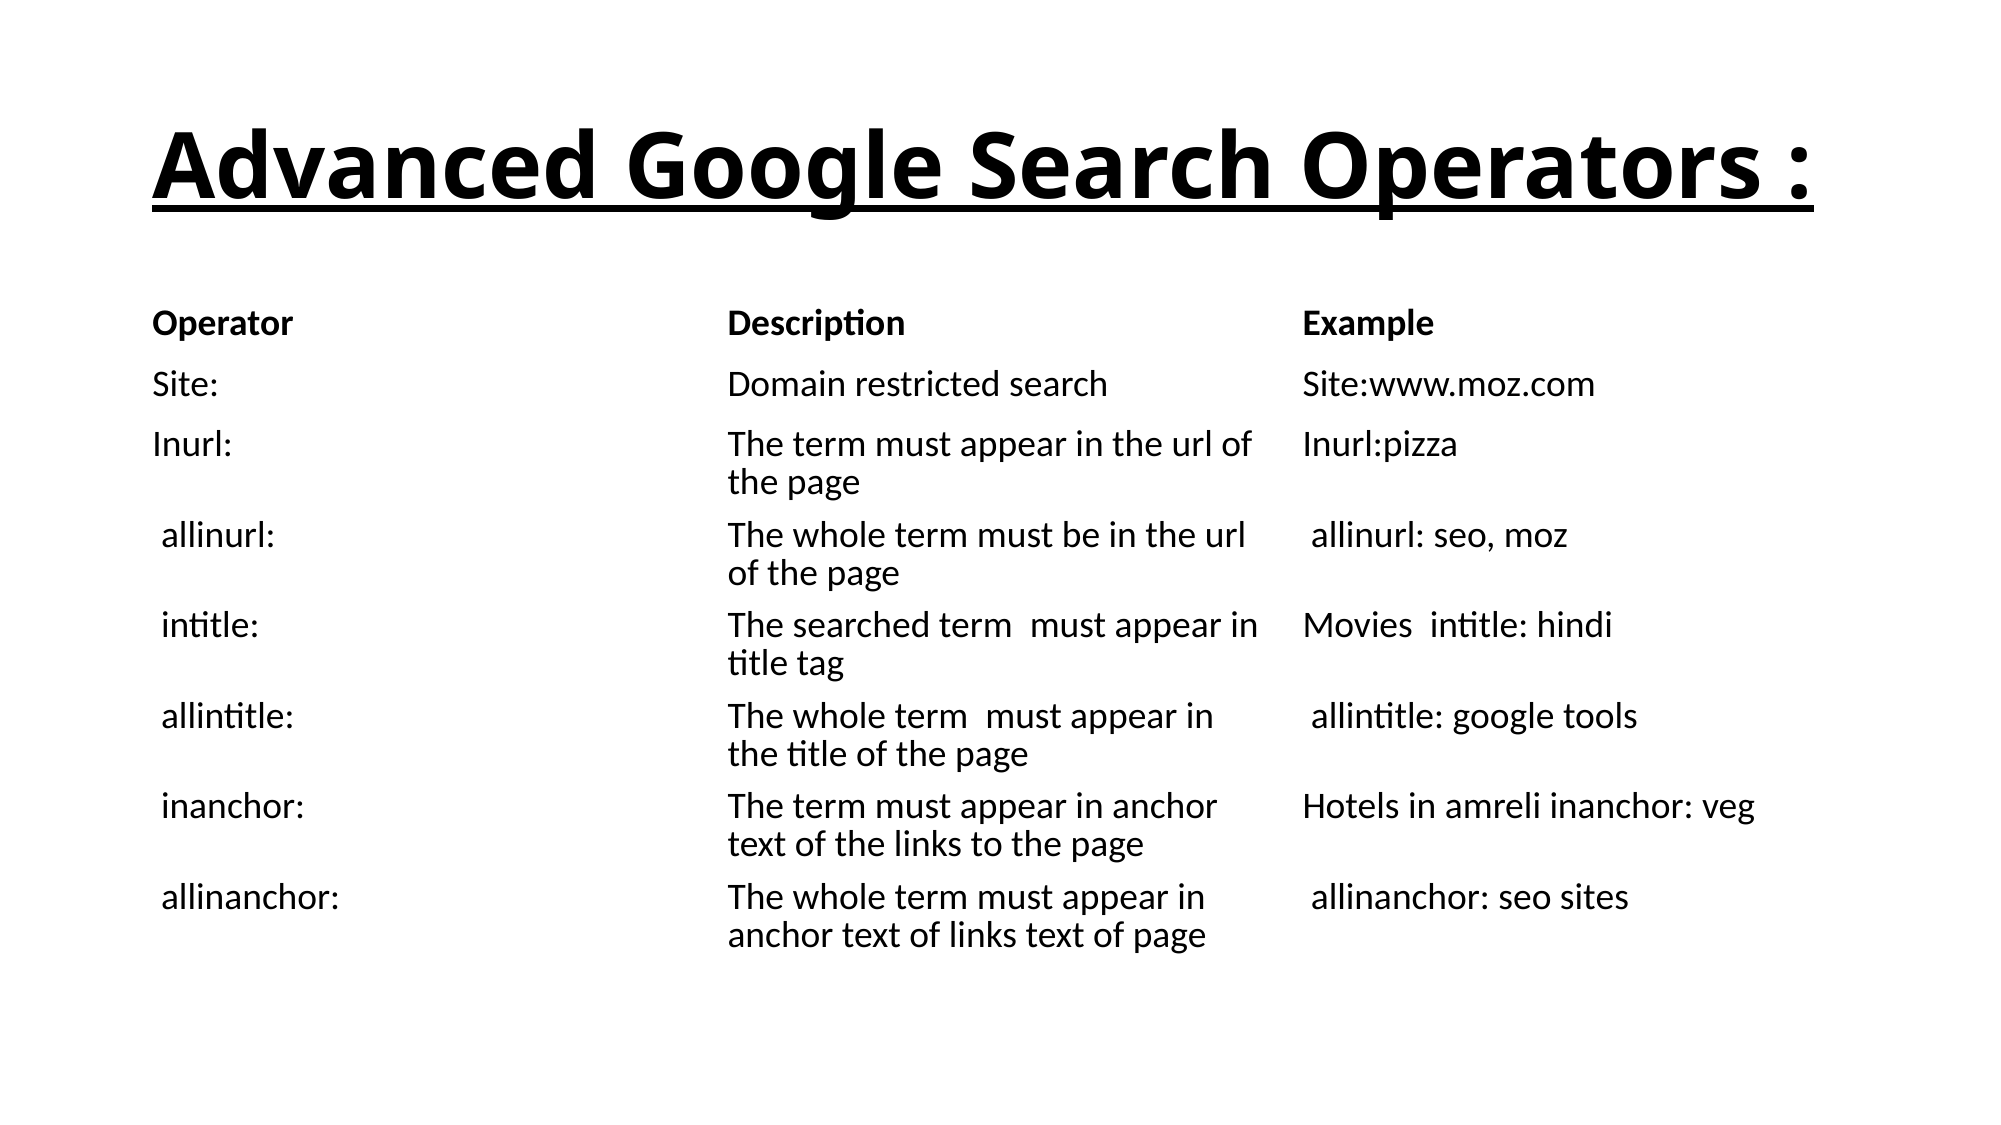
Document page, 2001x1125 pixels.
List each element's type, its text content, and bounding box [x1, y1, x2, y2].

table_cell allinanchor: seo sites [1287, 874, 1862, 964]
table_header Example [1287, 299, 1862, 360]
table_cell Movies intitle: hindi [1287, 602, 1862, 693]
table_cell Site: [137, 360, 712, 421]
table_cell Inurl: [137, 421, 712, 512]
table_cell The searched term must appear in title tag [712, 602, 1287, 693]
table_cell Hotels in amreli inanchor: veg [1287, 783, 1862, 874]
table_cell Domain restricted search [712, 360, 1287, 421]
table_cell The whole term must appear in anchor text of links text of page [712, 874, 1287, 964]
table_cell allinurl: [137, 512, 712, 602]
table_cell The whole term must appear in the title of the page [712, 693, 1287, 783]
table_cell Inurl:pizza [1287, 421, 1862, 512]
table_cell The term must appear in the url of the page [712, 421, 1287, 512]
table_header Operator [137, 299, 712, 360]
table_cell allinanchor: [137, 874, 712, 964]
table_cell intitle: [137, 602, 712, 693]
table_cell Site:www.moz.com [1287, 360, 1862, 421]
table_cell inanchor: [137, 783, 712, 874]
table_cell allinurl: seo, moz [1287, 512, 1862, 602]
table_header Description [712, 299, 1287, 360]
table_cell The term must appear in anchor text of the links to the page [712, 783, 1287, 874]
table_cell allintitle: google tools [1287, 693, 1862, 783]
title Advanced Google Search Operators : [137, 59, 1863, 278]
table_cell allintitle: [137, 693, 712, 783]
table_cell The whole term must be in the url of the page [712, 512, 1287, 602]
